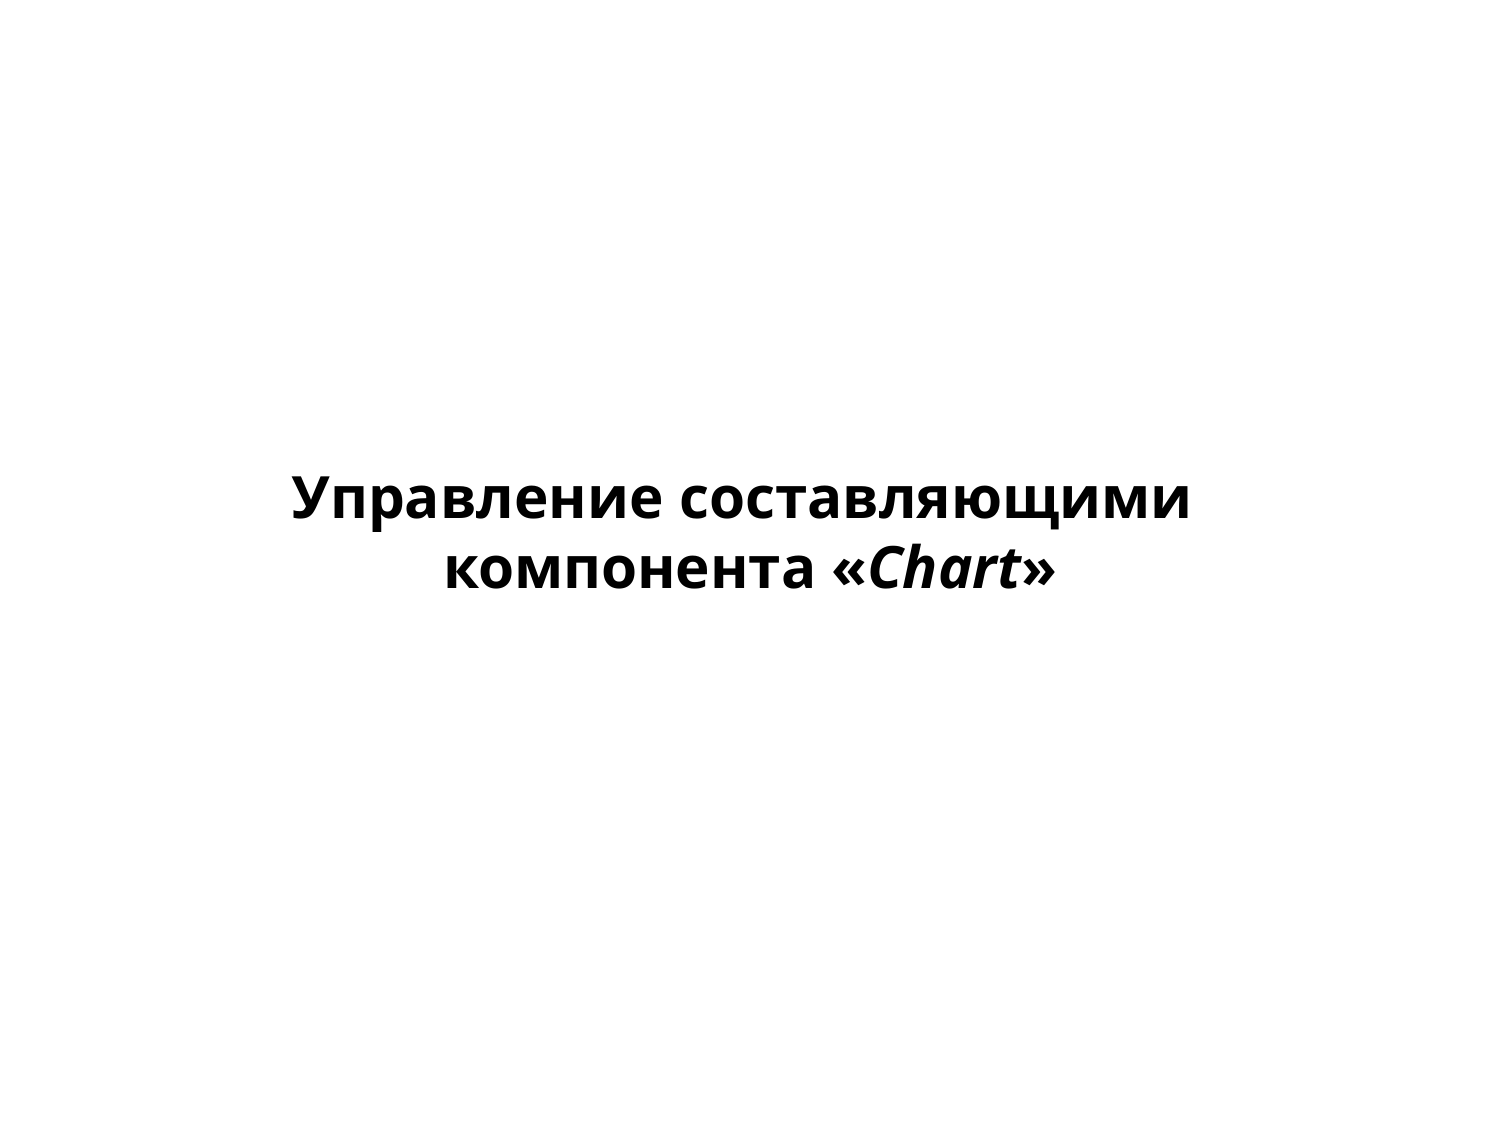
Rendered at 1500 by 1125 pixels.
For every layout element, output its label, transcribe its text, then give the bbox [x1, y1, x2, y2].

text_box Управление составляющими компонента «Chart» [17, 453, 1483, 608]
